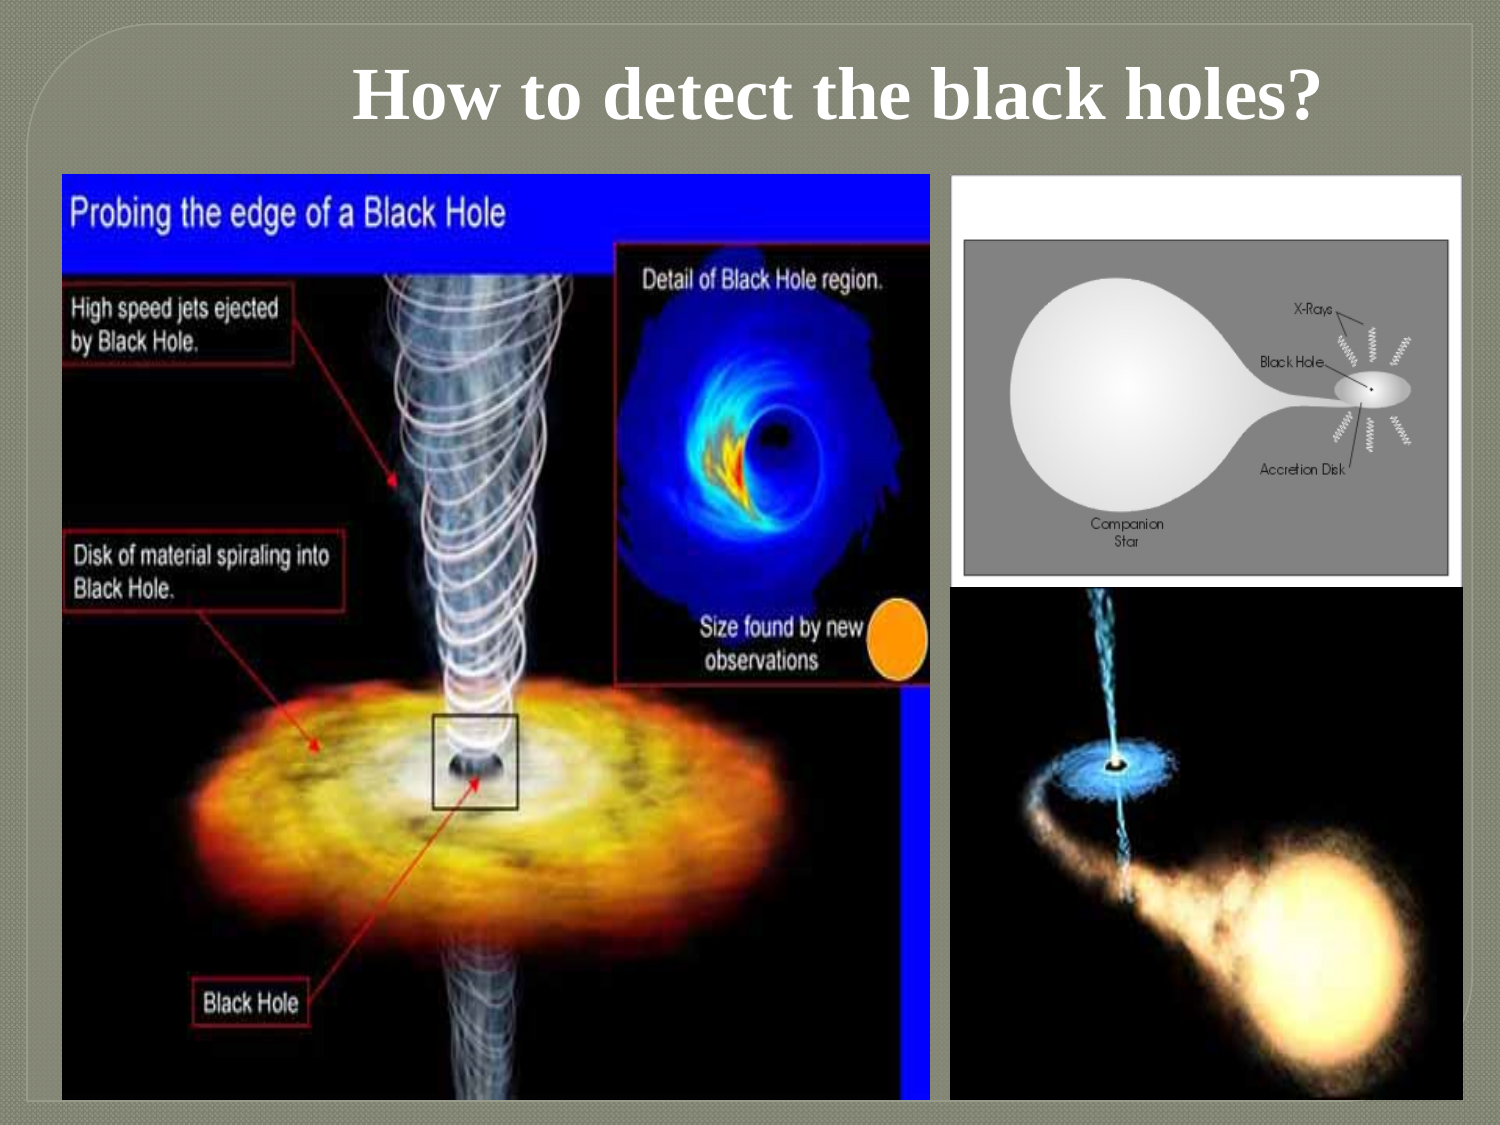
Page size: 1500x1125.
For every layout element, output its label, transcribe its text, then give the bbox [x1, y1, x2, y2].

text_box How to detect the black holes? [337, 37, 1351, 143]
picture [0, 0, 1500, 1125]
